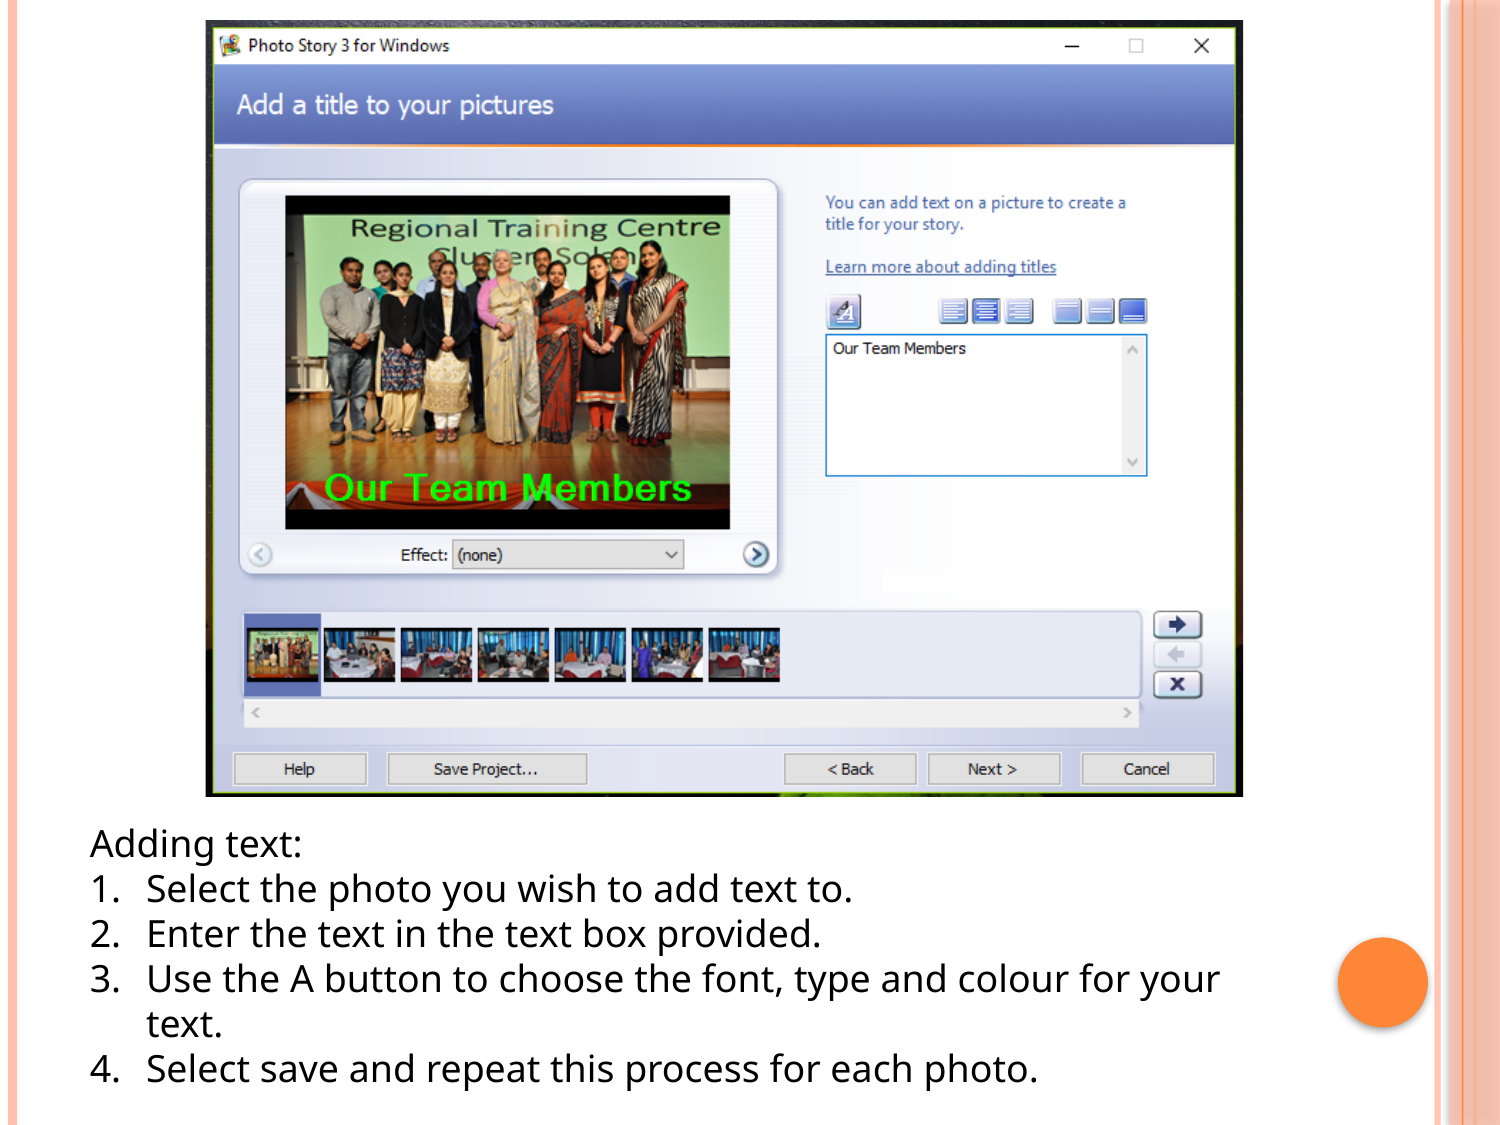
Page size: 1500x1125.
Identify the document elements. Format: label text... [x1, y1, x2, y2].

text_box Adding text: Select the photo you wish to add text to. Enter the text in the text box provided. Use the A button to choose the font, type and colour for your text. Select save and repeat this process for each photo. [75, 812, 1313, 1098]
picture [205, 20, 1244, 797]
